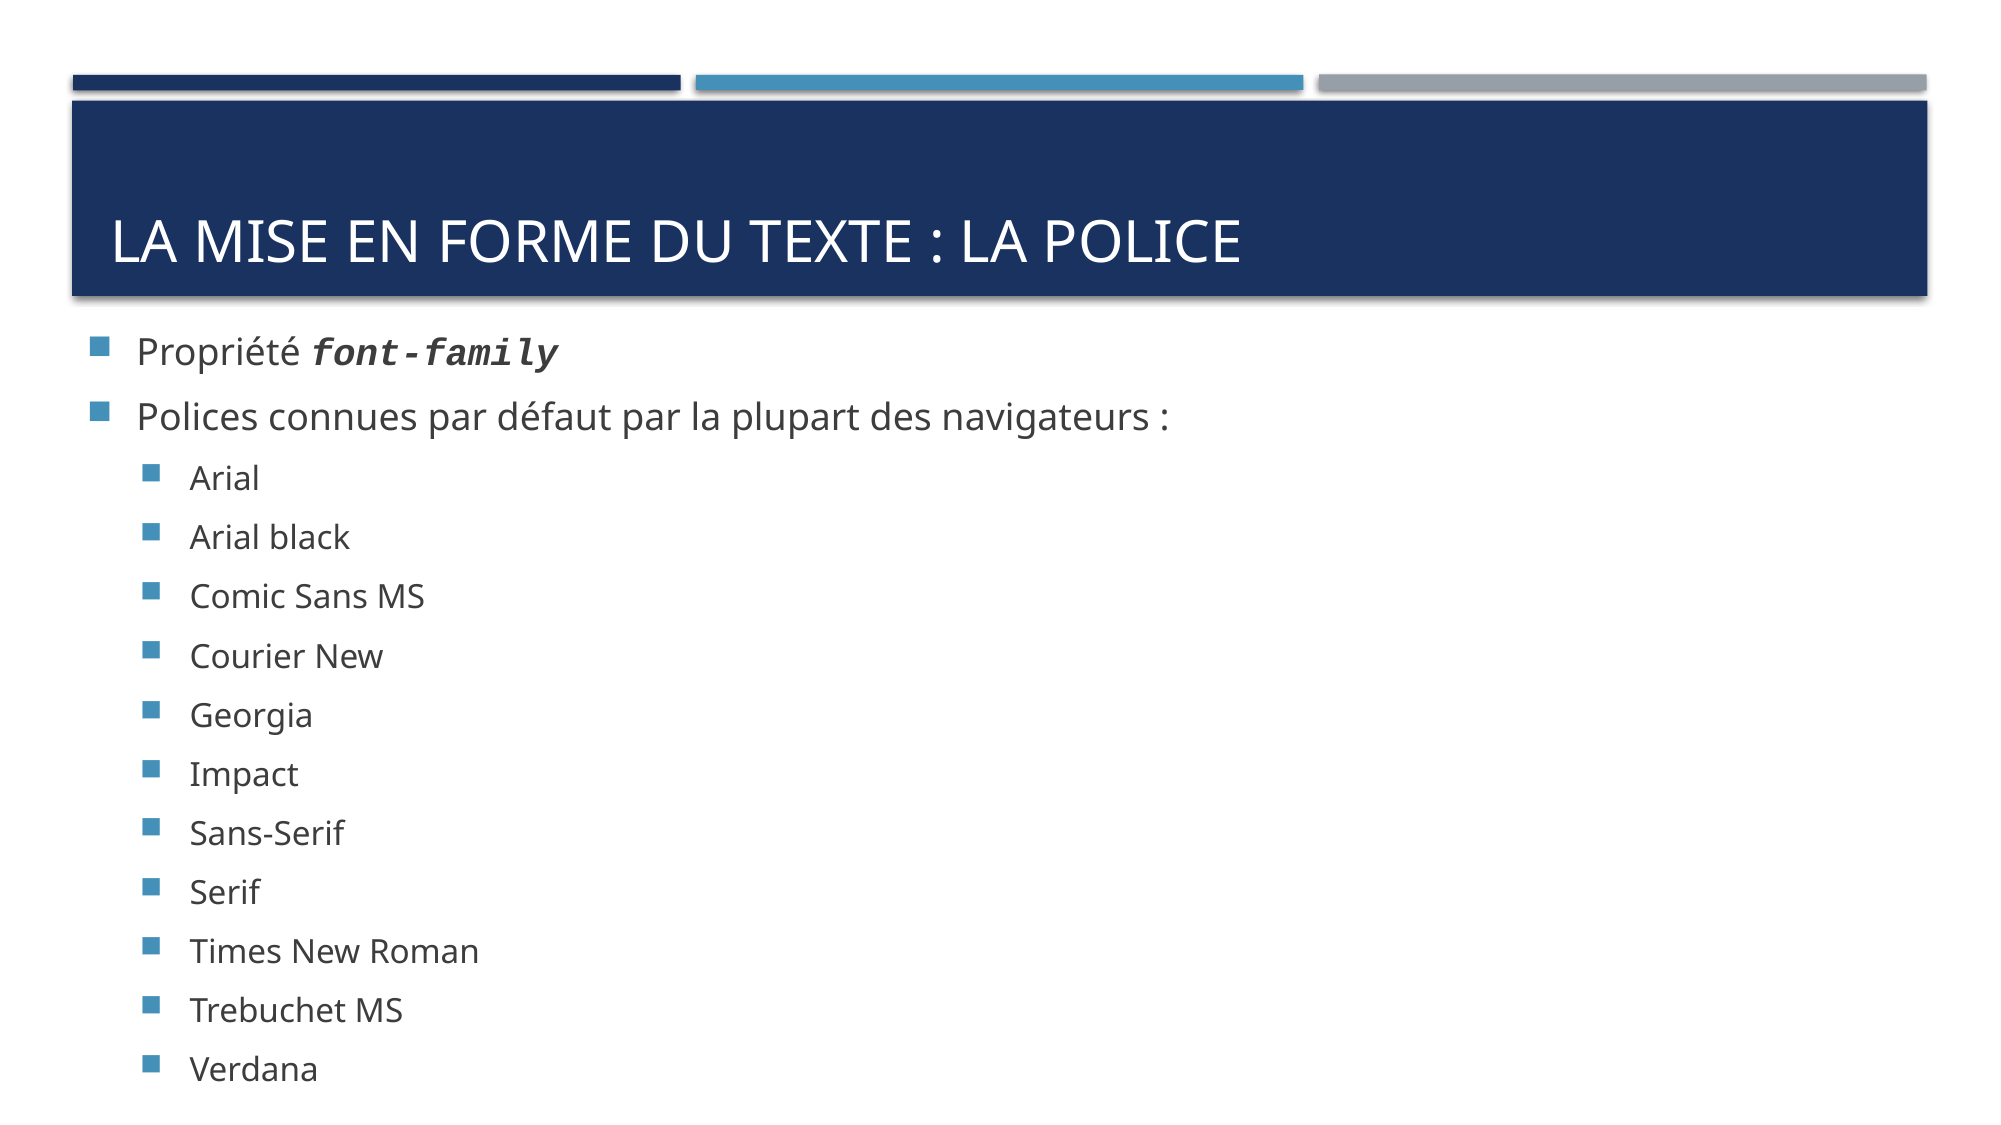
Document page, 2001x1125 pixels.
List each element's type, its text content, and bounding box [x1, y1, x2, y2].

title La mise en forme du texte : La police [95, 115, 1905, 223]
text_box Propriété font-family Polices connues par défaut par la plupart des navigateurs : Arial Arial black Comic Sans MS Courier New Georgia Impact Sans-Serif Serif Times New Roman Trebuchet MS Verdana [71, 223, 1905, 1125]
